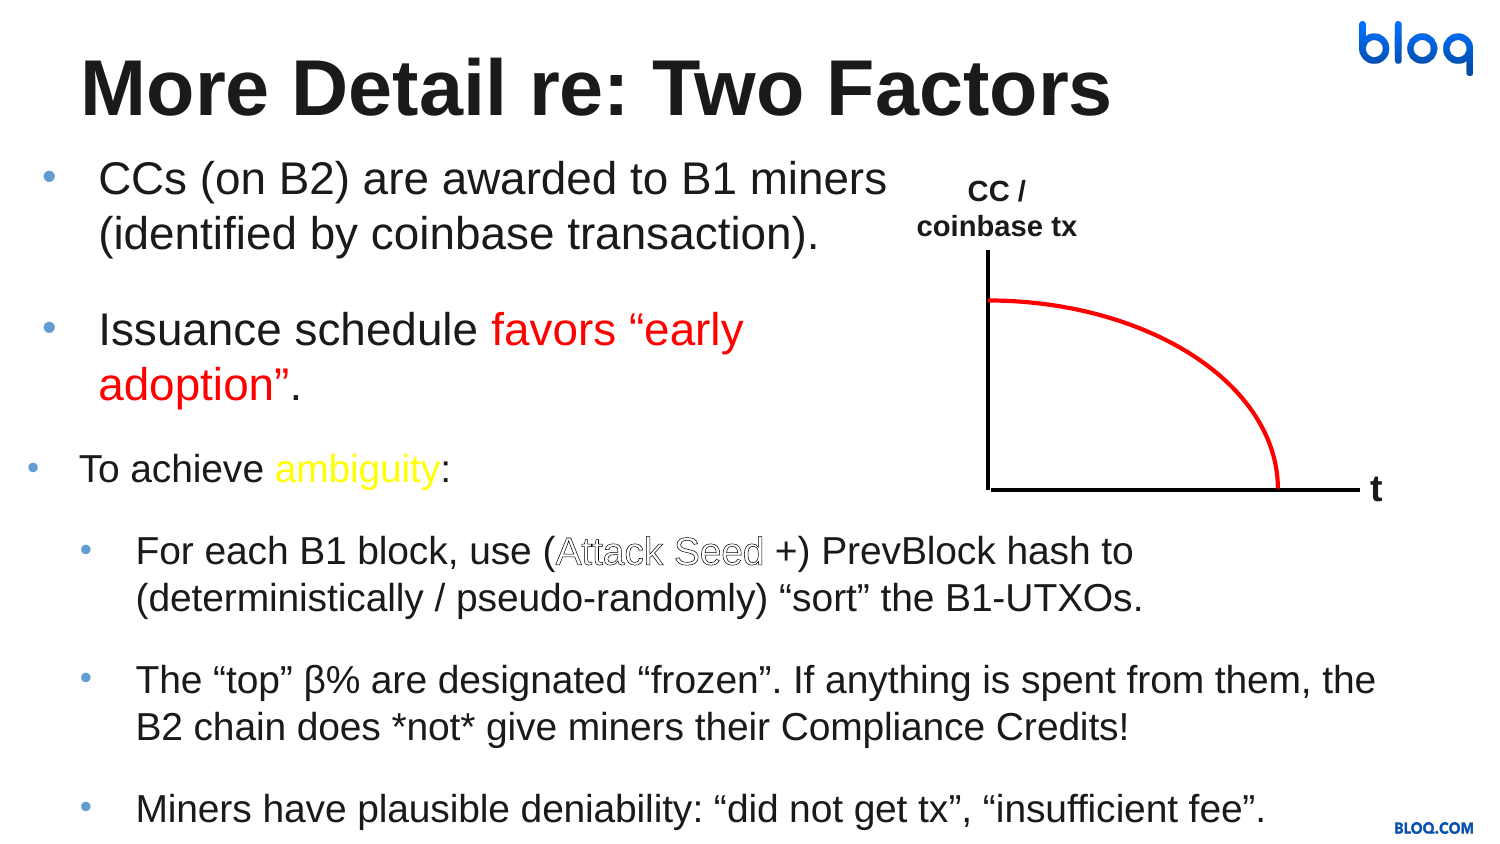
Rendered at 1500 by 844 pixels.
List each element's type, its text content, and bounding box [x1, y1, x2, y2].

title More Detail re: Two Factors [72, 0, 1424, 140]
picture [1359, 21, 1473, 77]
text_box Lysosomes Structure (Cell Wall) Composition (Water) [993, 491, 1364, 500]
text_box [1001, 300, 1267, 436]
picture [1395, 822, 1473, 834]
text_box Prion Disease [993, 300, 997, 436]
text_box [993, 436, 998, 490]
list CCs (on B2) are awarded to B1 miners (identified by coinbase transaction). Issuance schedule favors “early adoption”. [34, 140, 964, 421]
text_box To achieve ambiguity: For each B1 block, use (Attack Seed +) PrevBlock hash to (deterministically / pseudo-randomly) “sort” the B1-UTXOs. The “top” β% are designated “frozen”. If anything is spent from them, the B2 chain does *not* give miners their Compliance Credits! Miners have plausible deniability: “did not get tx”, “insufficient fee”. [19, 436, 1427, 843]
text_box CC / coinbase tx [895, 198, 1099, 250]
